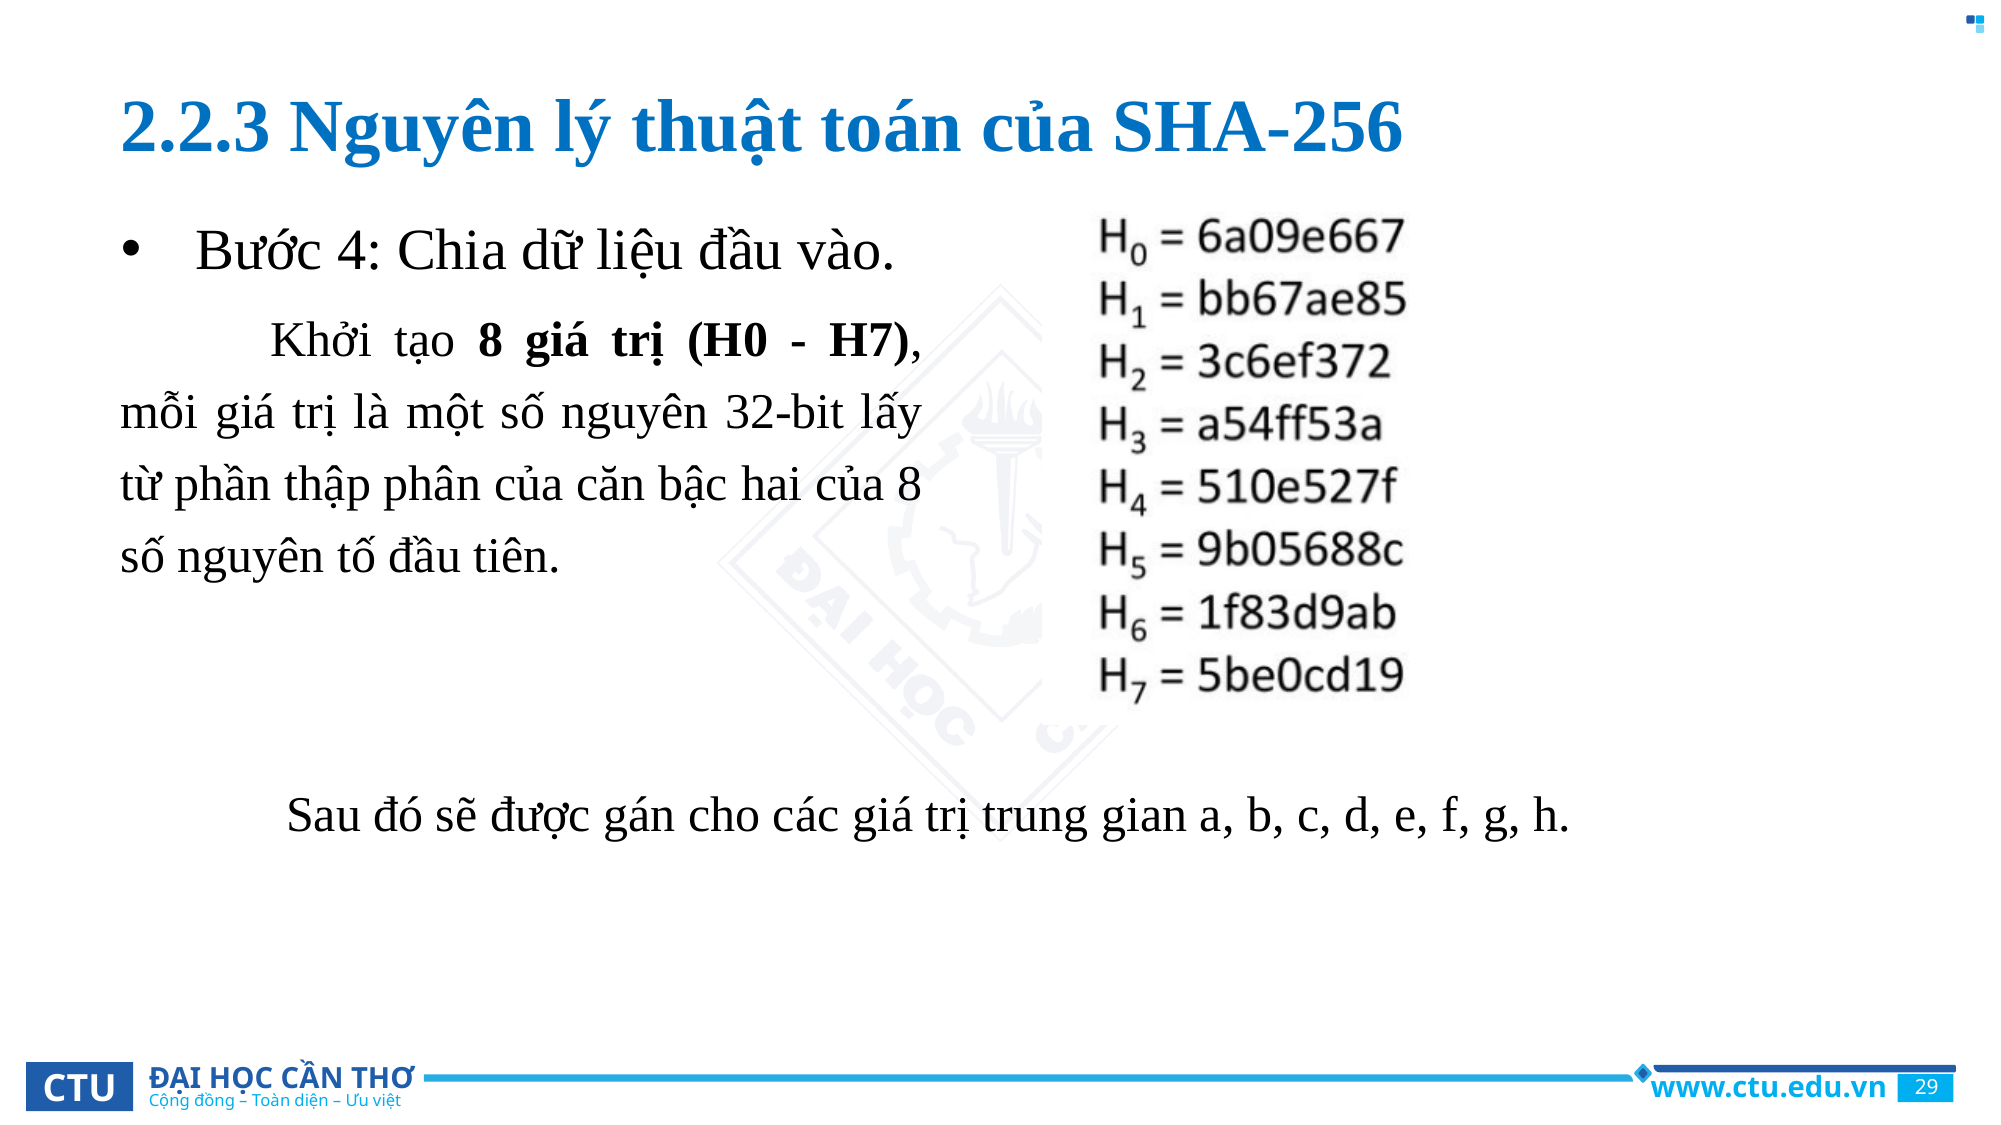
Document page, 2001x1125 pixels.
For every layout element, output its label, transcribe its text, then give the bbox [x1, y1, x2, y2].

picture [1041, 174, 1494, 725]
title 2.2.3 Nguyên lý thuật toán của SHA-256 [105, 74, 1456, 175]
subtitle Bước 4: Chia dữ liệu đầu vào. Khởi tạo 8 giá trị (H0 - H7), mỗi giá trị là một số nguyên 32-bit lấy từ phần thập phân của căn bậc hai của 8 số nguyên tố đầu tiên. [105, 211, 939, 591]
text_box Sau đó sẽ được gán cho các giá trị trung gian a, b, c, d, e, f, g, h. [271, 773, 1606, 849]
